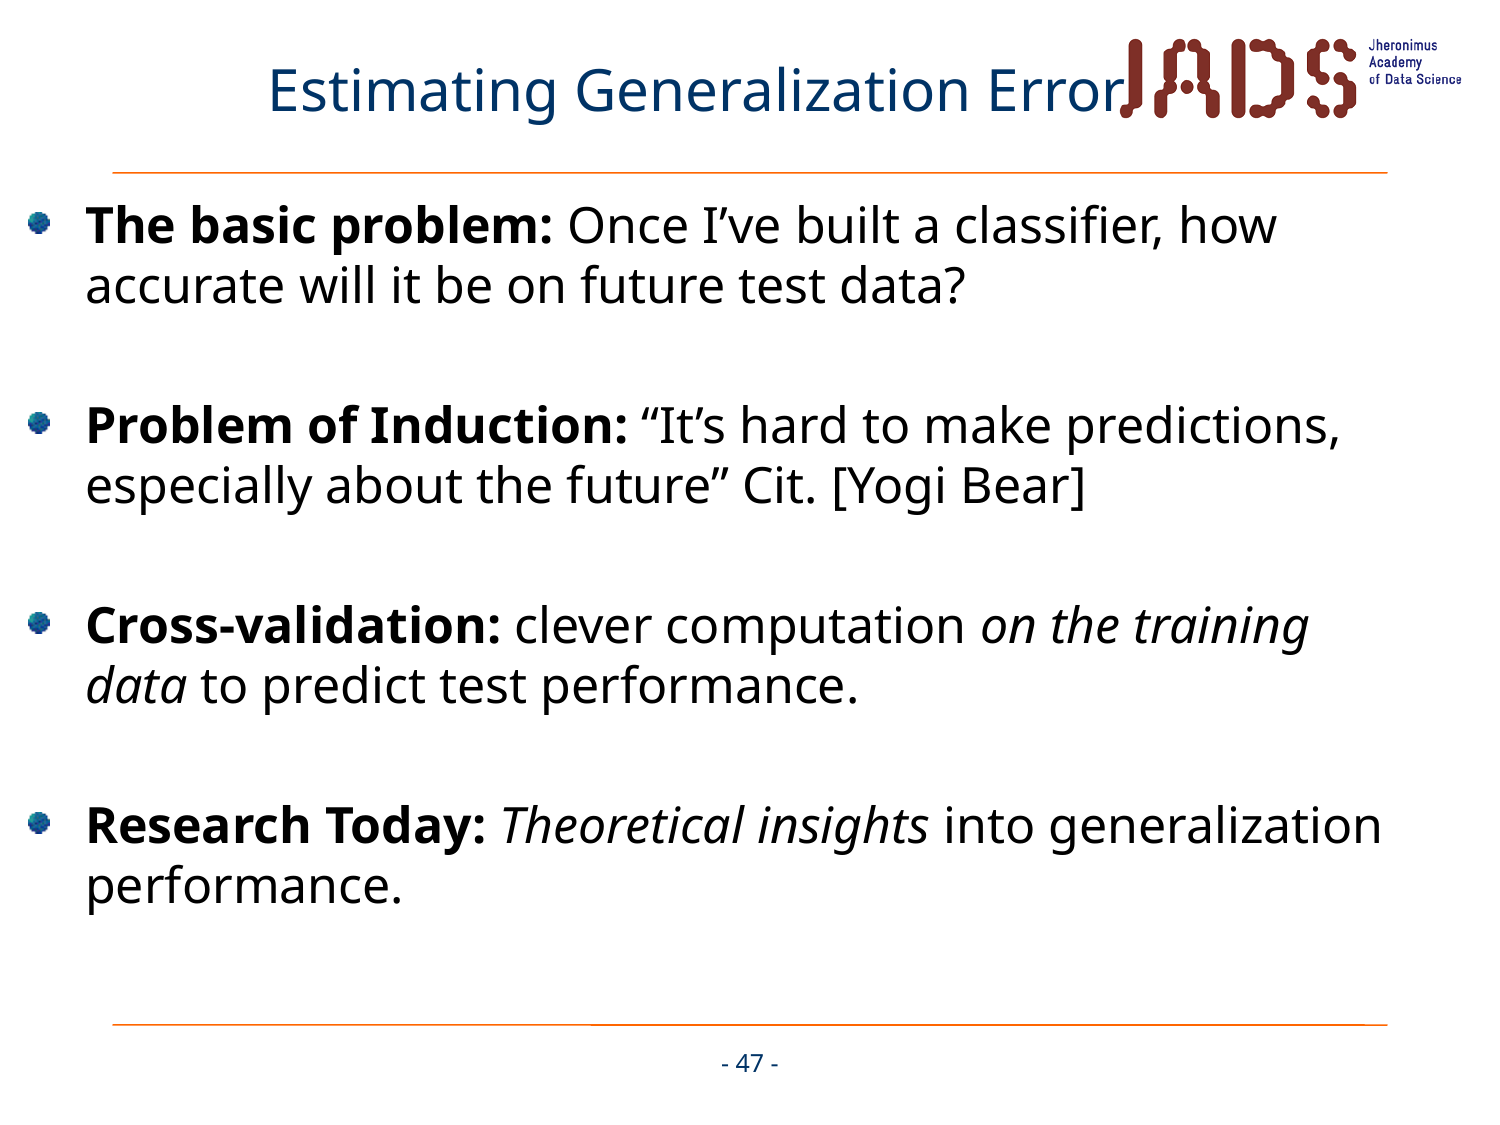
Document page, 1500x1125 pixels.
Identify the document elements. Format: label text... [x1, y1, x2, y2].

list The basic problem: Once I’ve built a classifier, how accurate will it be on future test data? Problem of Induction: “It’s hard to make predictions, especially about the future” Cit. [Yogi Bear] Cross-validation: clever computation on the training data to predict test performance. Research Today: Theoretical insights into generalization performance. [13, 186, 1424, 971]
title Estimating Generalization Error [252, 19, 1185, 157]
slide_number - 47 - [670, 1039, 830, 1078]
picture [28, 212, 50, 234]
picture [28, 612, 50, 634]
picture [1080, 0, 1500, 157]
picture [28, 812, 50, 834]
picture [28, 412, 50, 434]
